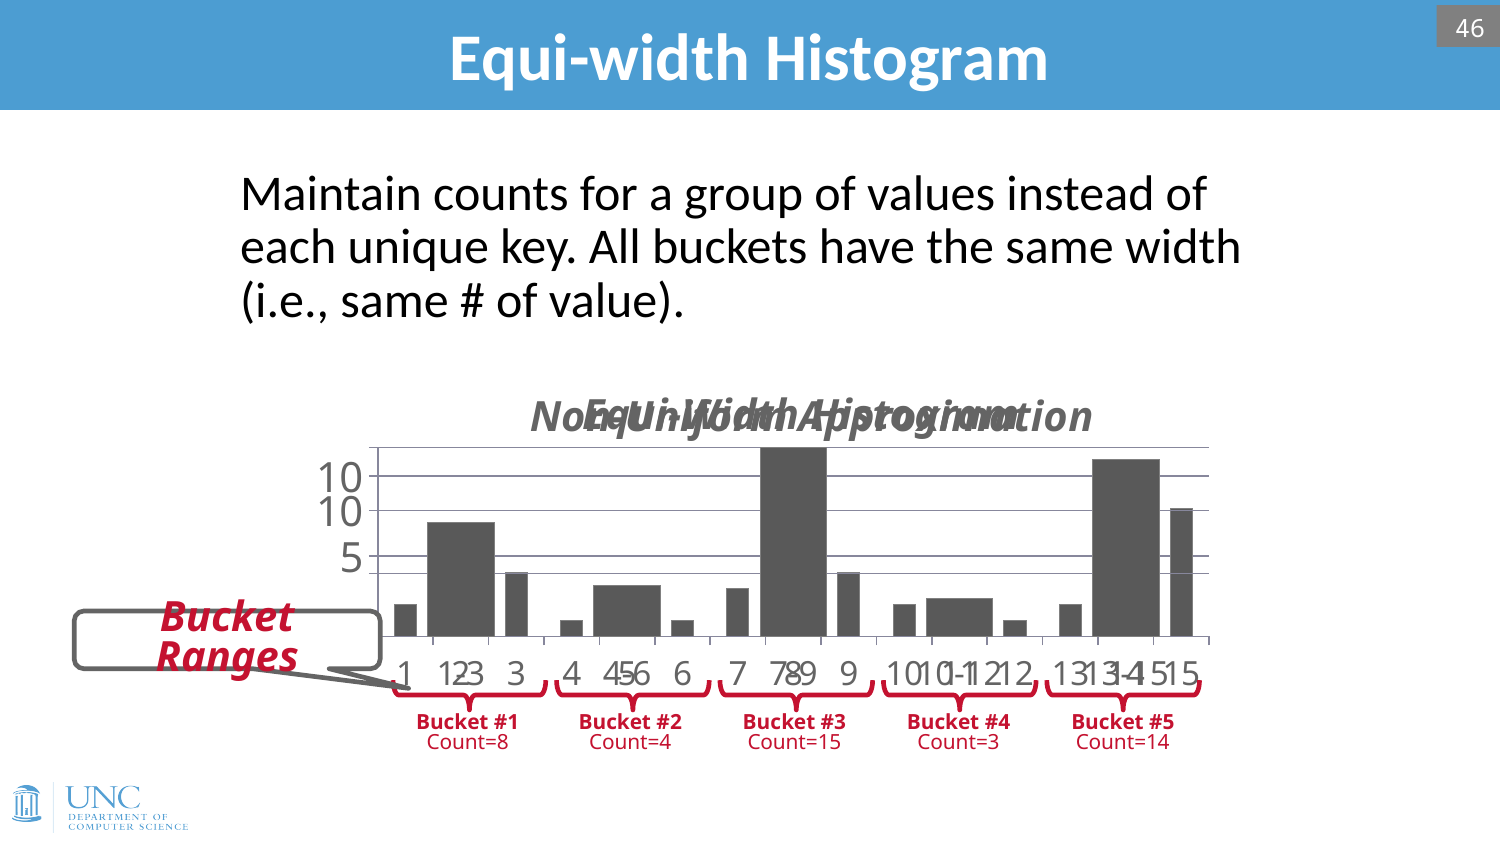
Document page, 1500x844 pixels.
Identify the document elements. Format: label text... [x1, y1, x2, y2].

title Equi-width Histogram [0, 0, 1500, 110]
picture [12, 782, 188, 833]
list Maintain counts for a group of values instead of each unique key. All buckets have the same width (i.e., same # of value). [225, 159, 1275, 760]
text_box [392, 679, 1200, 711]
slide_number 46 [1436, 5, 1500, 47]
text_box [408, 719, 1182, 760]
text_box Bucket Ranges [74, 610, 291, 674]
chart [297, 341, 1228, 703]
